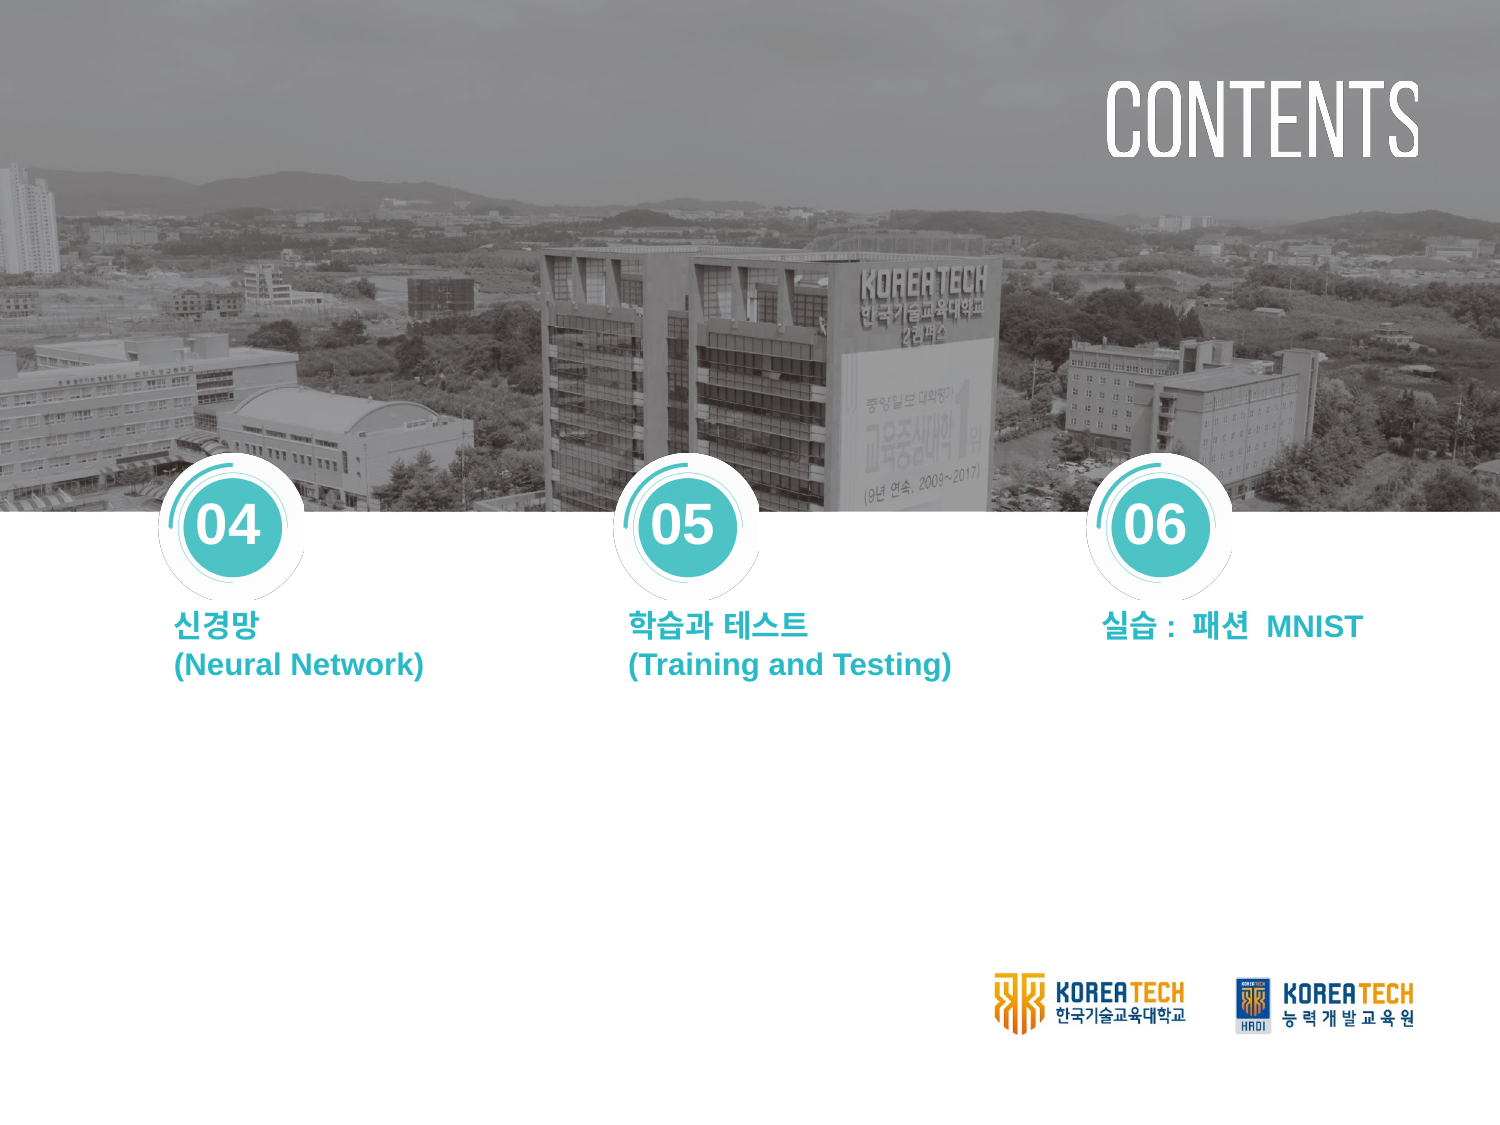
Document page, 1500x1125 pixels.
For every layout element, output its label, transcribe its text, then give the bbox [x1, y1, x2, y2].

text_box 신경망 (Neural Network) [159, 599, 448, 701]
text_box 학습과 테스트 (Training and Testing) [613, 599, 977, 701]
text_box 실습: 패션 MNIST [1086, 599, 1450, 701]
picture [0, 0, 1500, 1125]
